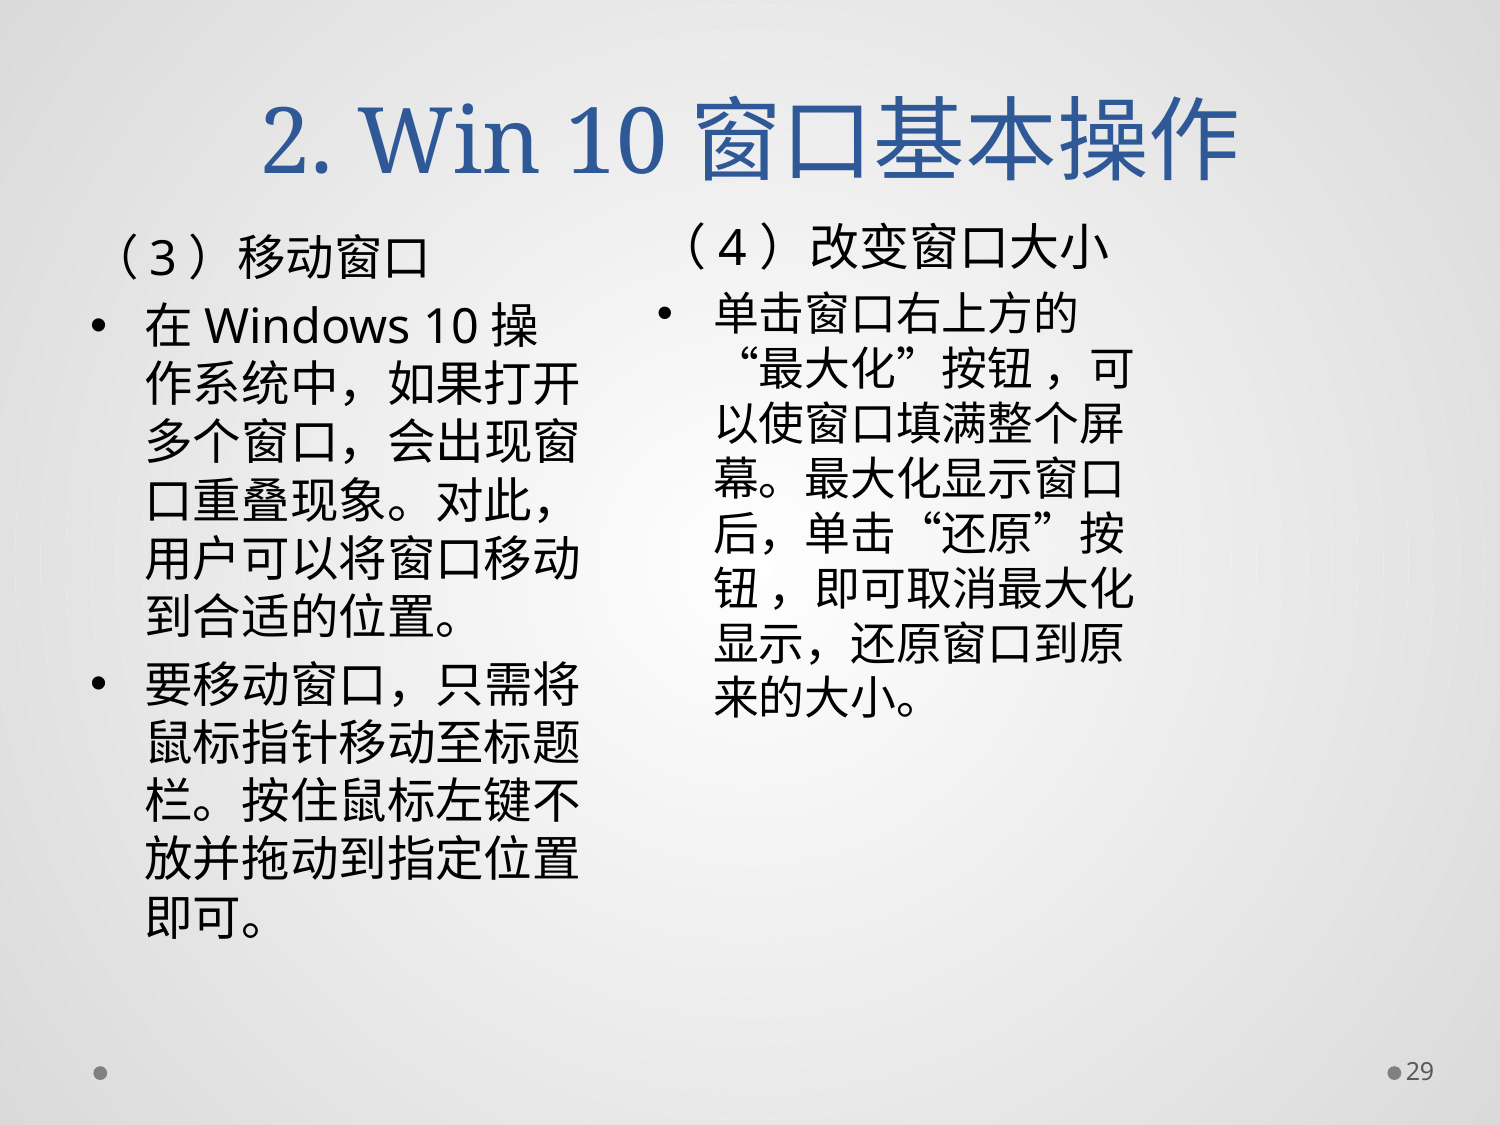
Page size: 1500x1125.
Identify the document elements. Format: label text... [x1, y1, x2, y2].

title 2. Win 10窗口基本操作 [75, 0, 1425, 199]
slide_number 29 [1401, 1042, 1494, 1103]
list （3）移动窗口 在Windows 10操作系统中，如果打开多个窗口，会出现窗口重叠现象。对此，用户可以将窗口移动到合适的位置。 要移动窗口，只需将鼠标指针移动至标题栏。按住鼠标左键不放并拖动到指定位置即可。 [75, 219, 597, 963]
text_box （4）改变窗口大小 单击窗口右上方的“最大化”按钮 ，可以使窗口填满整个屏幕。最大化显示窗口后，单击“还原”按钮 ，即可取消最大化显示，还原窗口到原来的大小。 [641, 208, 1164, 738]
